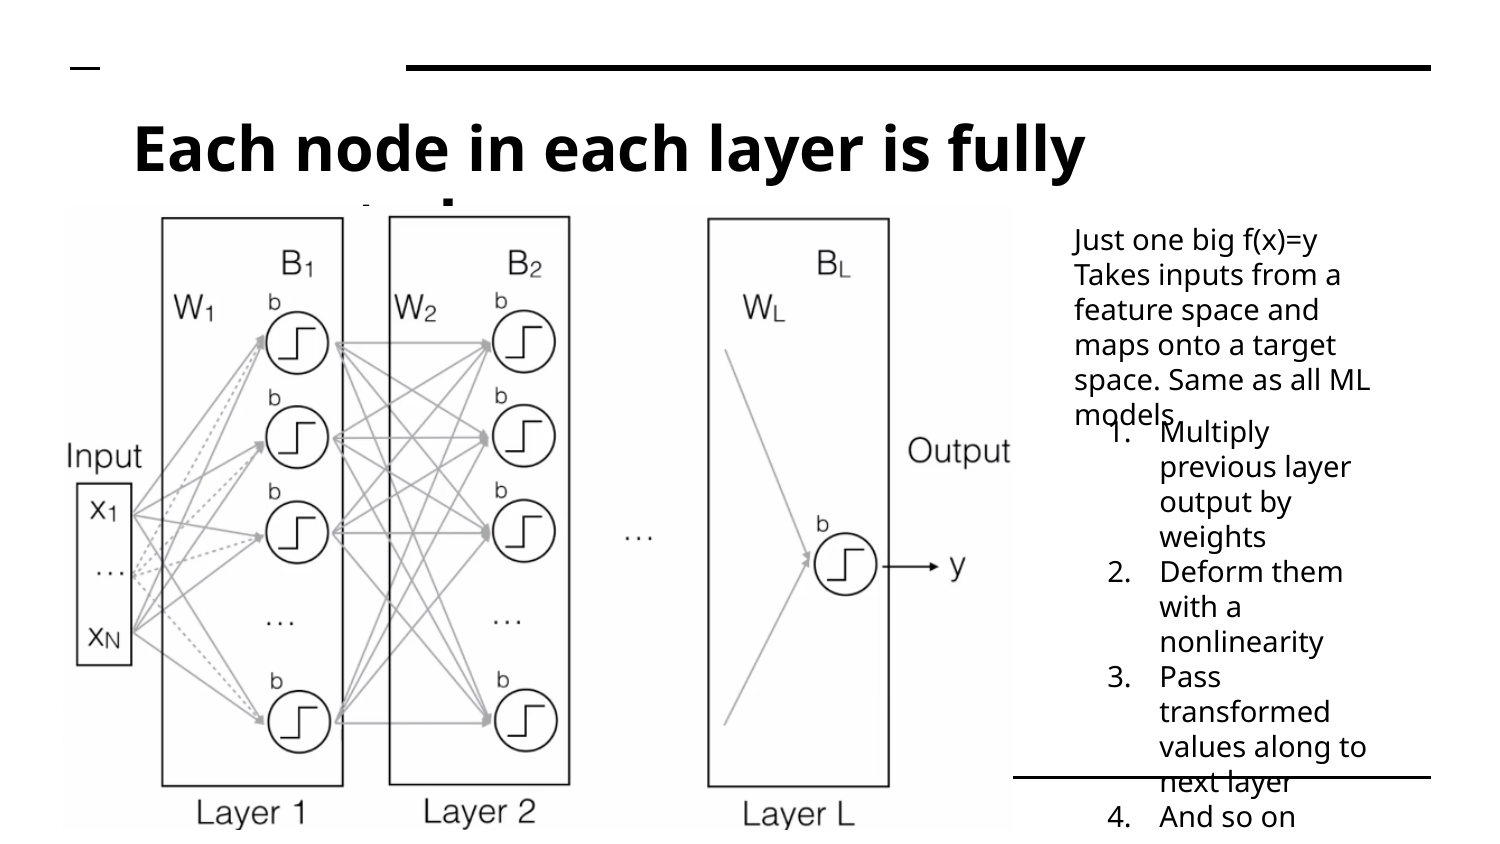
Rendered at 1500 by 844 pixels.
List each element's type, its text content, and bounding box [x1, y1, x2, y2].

title Each node in each layer is fully connected [117, 94, 1431, 199]
text_box Multiply previous layer output by weights Deform them with a nonlinearity Pass transformed values along to next layer And so on [1069, 398, 1402, 638]
picture [63, 206, 1013, 831]
text_box Just one big f(x)=y Takes inputs from a feature space and maps onto a target space. Same as all ML models [1059, 206, 1389, 419]
